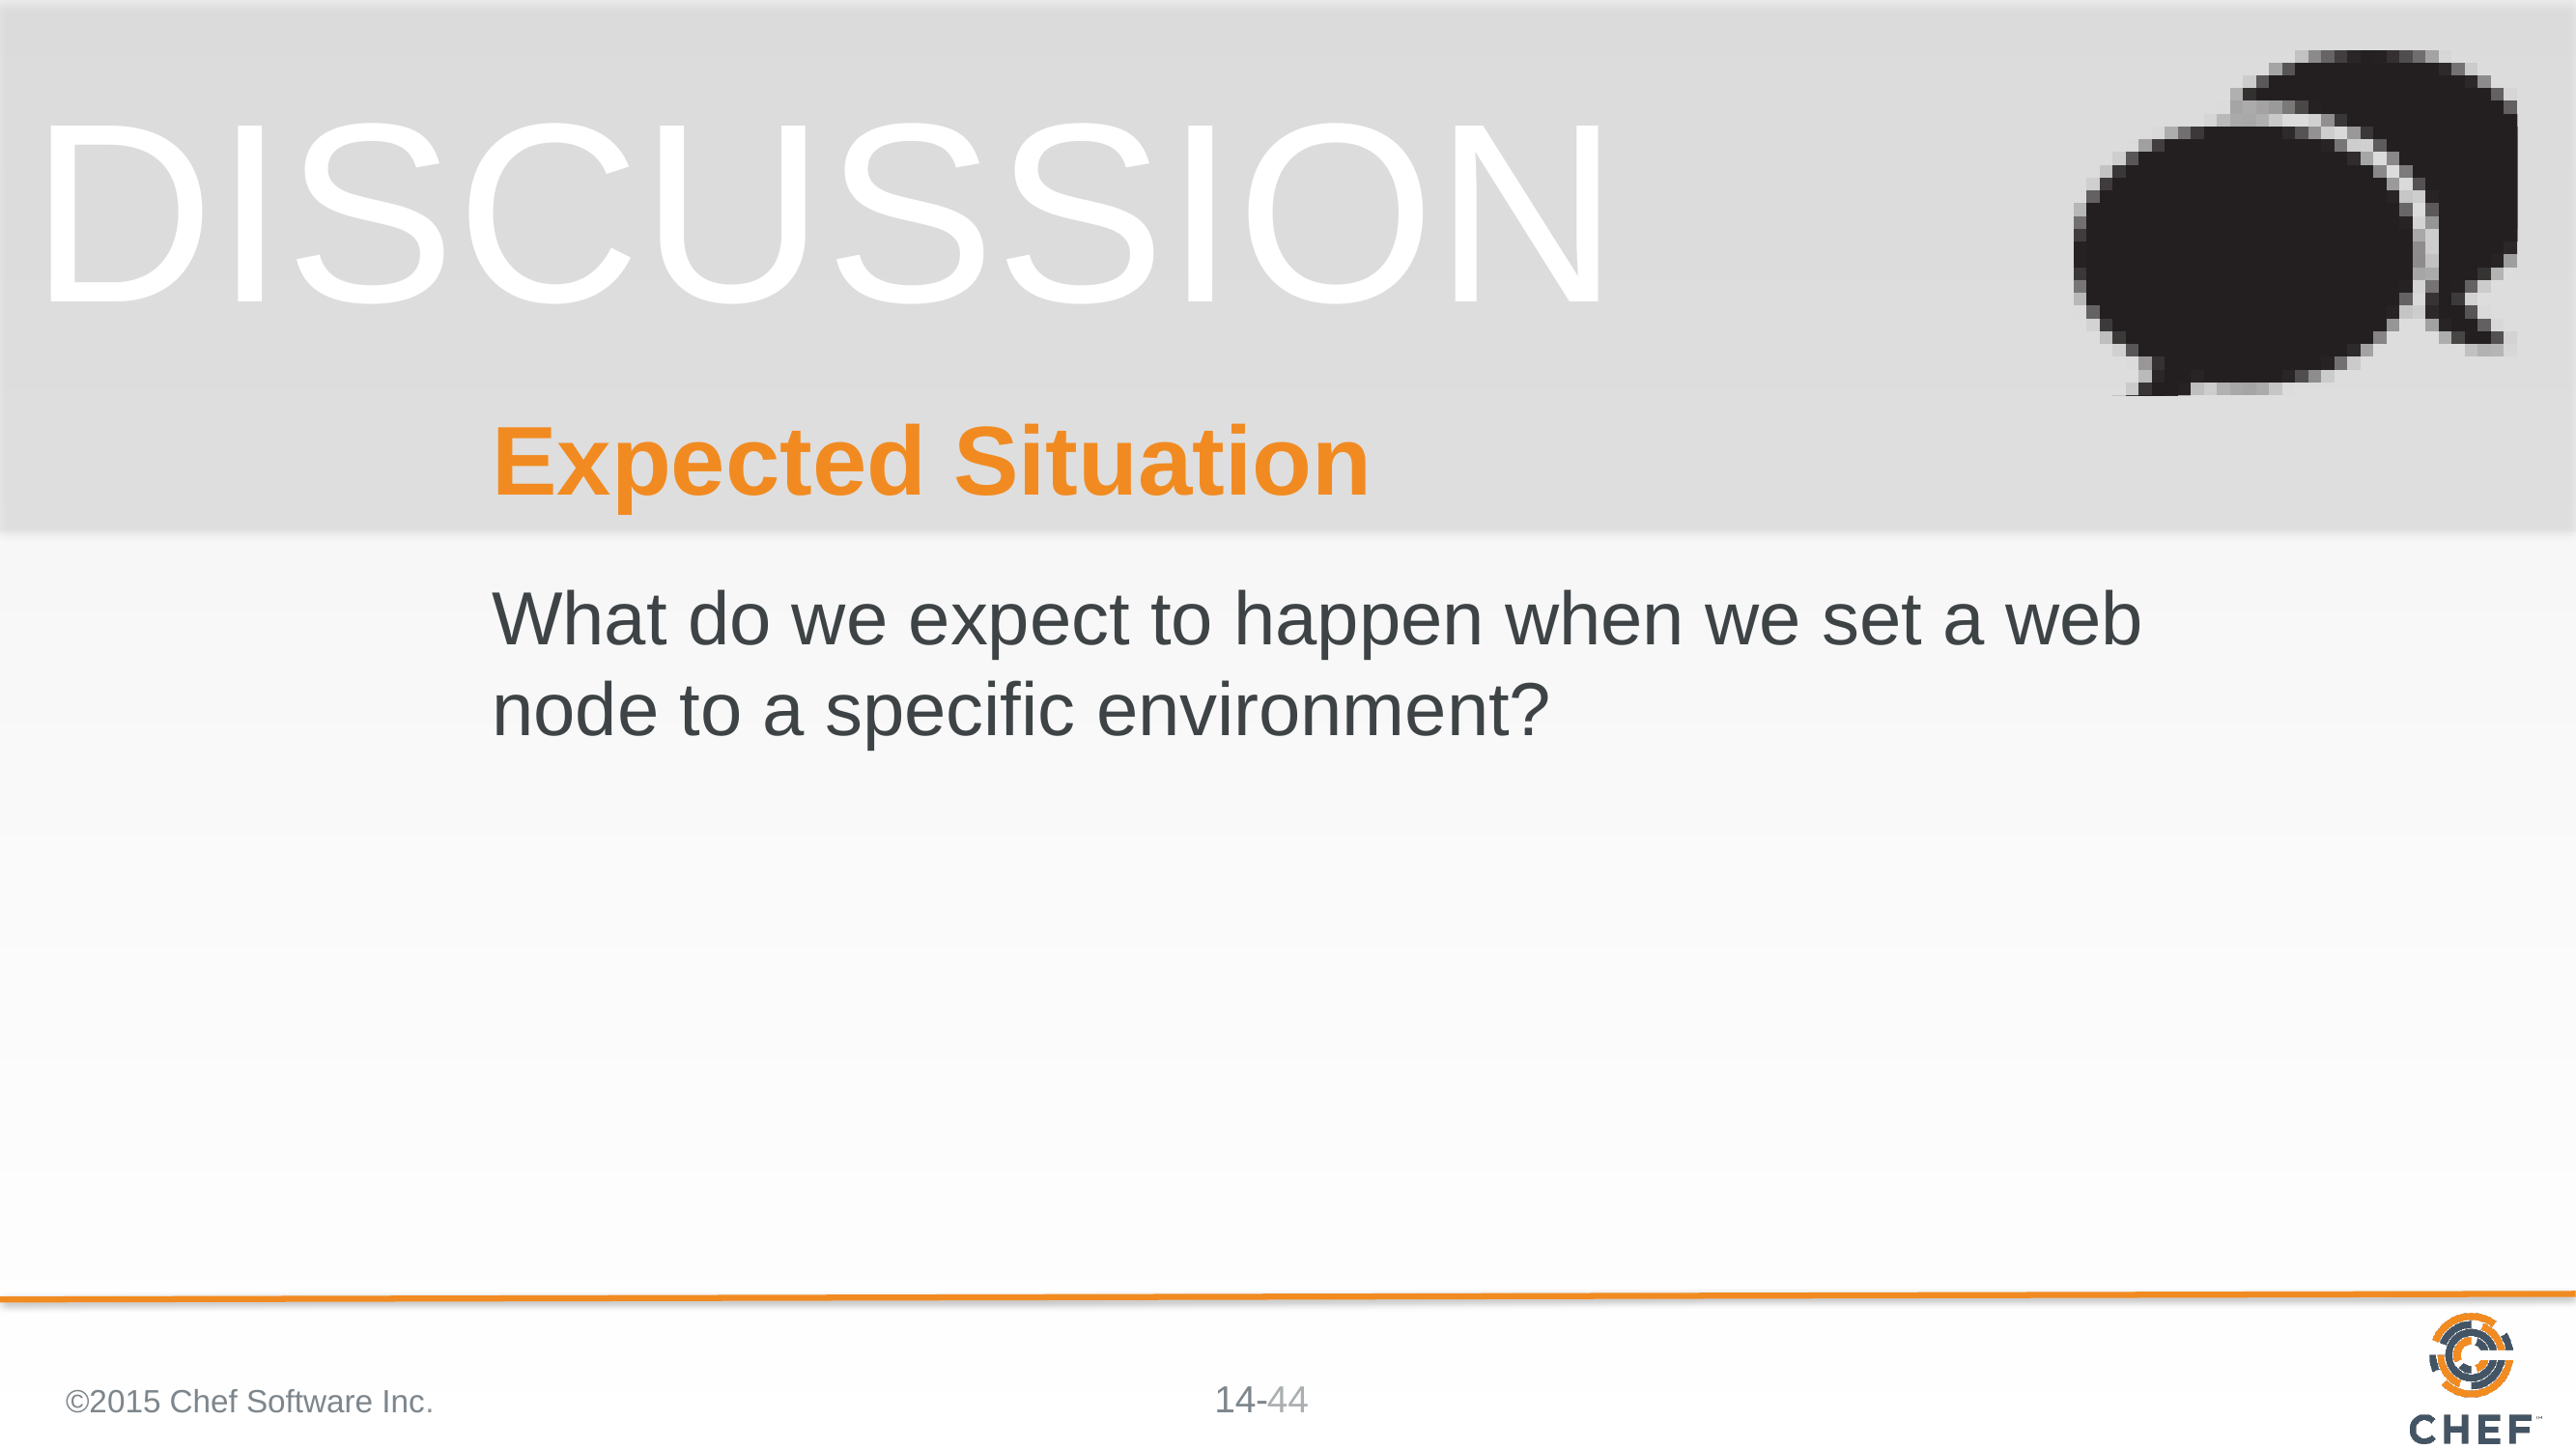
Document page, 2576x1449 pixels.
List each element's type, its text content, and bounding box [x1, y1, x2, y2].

subtitle What do we expect to happen when we set a web node to a specific environment? [477, 554, 2217, 959]
picture [2399, 1297, 2550, 1449]
footer ©2015 Chef Software Inc. [51, 1359, 952, 1440]
title Expected Situation [477, 395, 2217, 531]
slide_number 44 [998, 1359, 1578, 1437]
